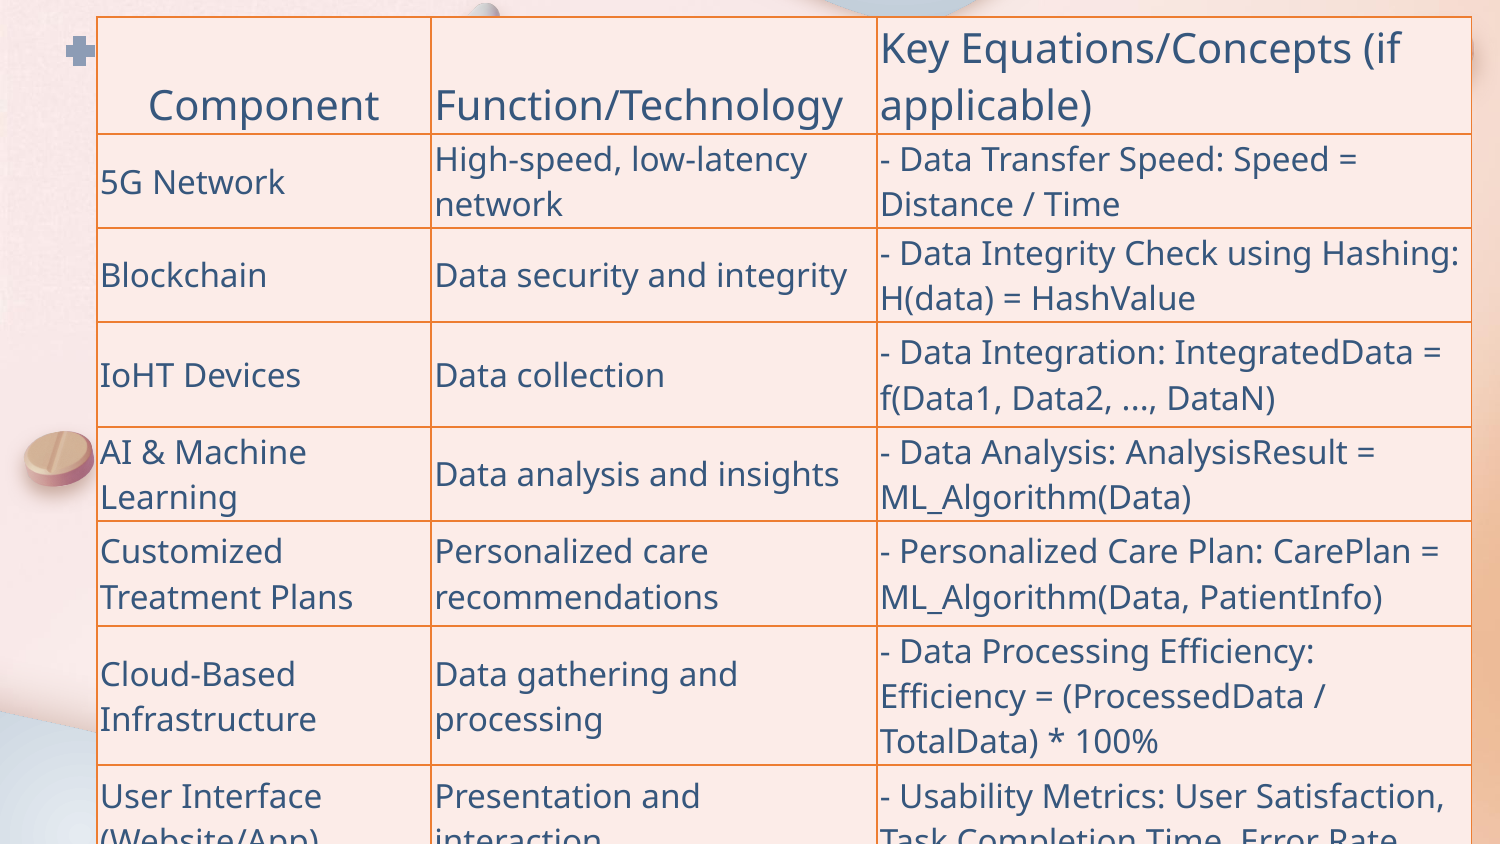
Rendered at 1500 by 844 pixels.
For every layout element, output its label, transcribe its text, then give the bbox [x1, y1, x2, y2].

table_cell Personalized care recommendations [432, 522, 876, 625]
table_cell Presentation and interaction [432, 766, 876, 844]
table_cell Customized Treatment Plans [98, 522, 430, 625]
table_cell - Data Analysis: AnalysisResult = ML_Algorithm(Data) [878, 428, 1471, 520]
table_cell AI & Machine Learning [98, 428, 430, 520]
table_cell - Data Transfer Speed: Speed = Distance / Time [878, 135, 1471, 227]
table_cell - Data Integrity Check using Hashing: H(data) = HashValue [878, 229, 1471, 321]
table_cell Data gathering and processing [432, 627, 876, 764]
table_cell - Personalized Care Plan: CarePlan = ML_Algorithm(Data, PatientInfo) [878, 522, 1471, 625]
table_cell Cloud-Based Infrastructure [98, 627, 430, 764]
table_cell 5G Network [98, 135, 430, 227]
picture [964, 0, 1500, 844]
table_cell IoHT Devices [98, 323, 430, 426]
picture [0, 0, 844, 719]
table_cell User Interface (Website/App) [98, 766, 430, 844]
table_header Component [98, 18, 430, 133]
table_cell - Usability Metrics: User Satisfaction, Task Completion Time, Error Rate [878, 766, 1471, 844]
table_cell Blockchain [98, 229, 430, 321]
table_cell - Data Processing Efficiency: Efficiency = (ProcessedData / TotalData) * 100% [878, 627, 1471, 764]
table_cell - Data Integration: IntegratedData = f(Data1, Data2, ..., DataN) [878, 323, 1471, 426]
table_cell Data analysis and insights [432, 428, 876, 520]
table_header Key Equations/Concepts (if applicable) [878, 18, 1471, 133]
table_header Function/Technology [432, 18, 876, 133]
table_cell Data collection [432, 323, 876, 426]
table_cell Data security and integrity [432, 229, 876, 321]
table_cell High-speed, low-latency network [432, 135, 876, 227]
